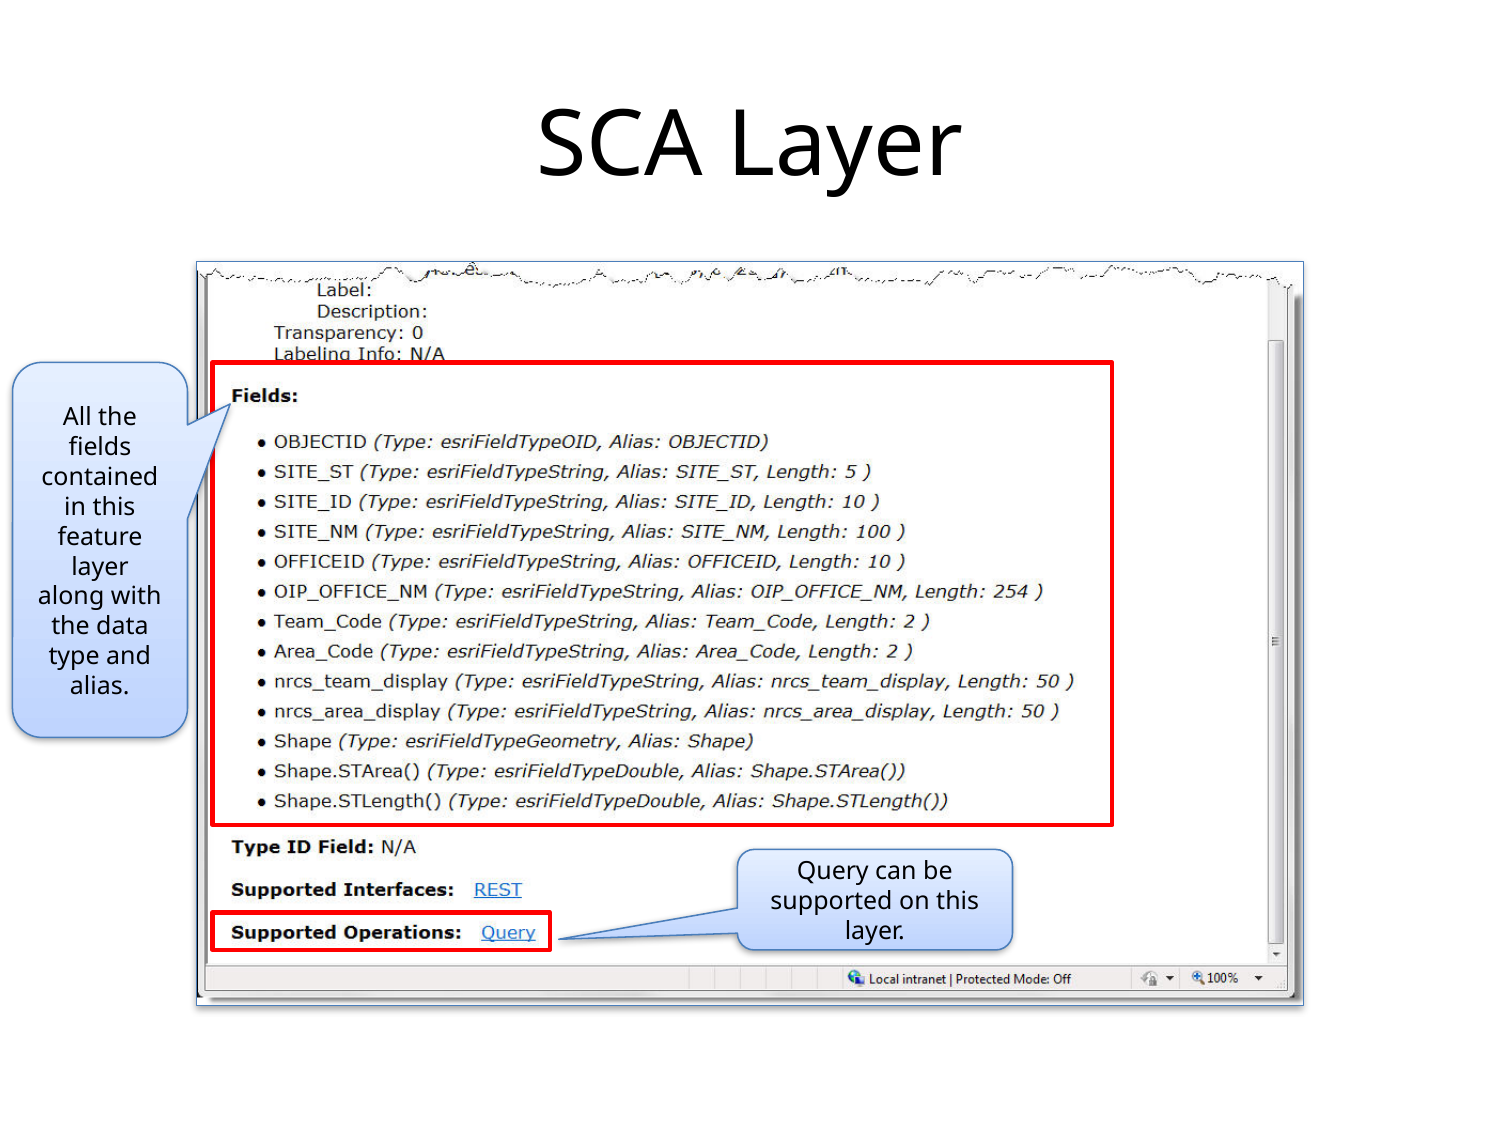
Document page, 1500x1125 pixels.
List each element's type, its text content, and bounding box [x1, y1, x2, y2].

text_box All the fields contained in this feature layer along with the data type and alias. [11, 361, 191, 739]
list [196, 262, 1304, 1006]
title SCA Layer [75, 45, 1425, 233]
